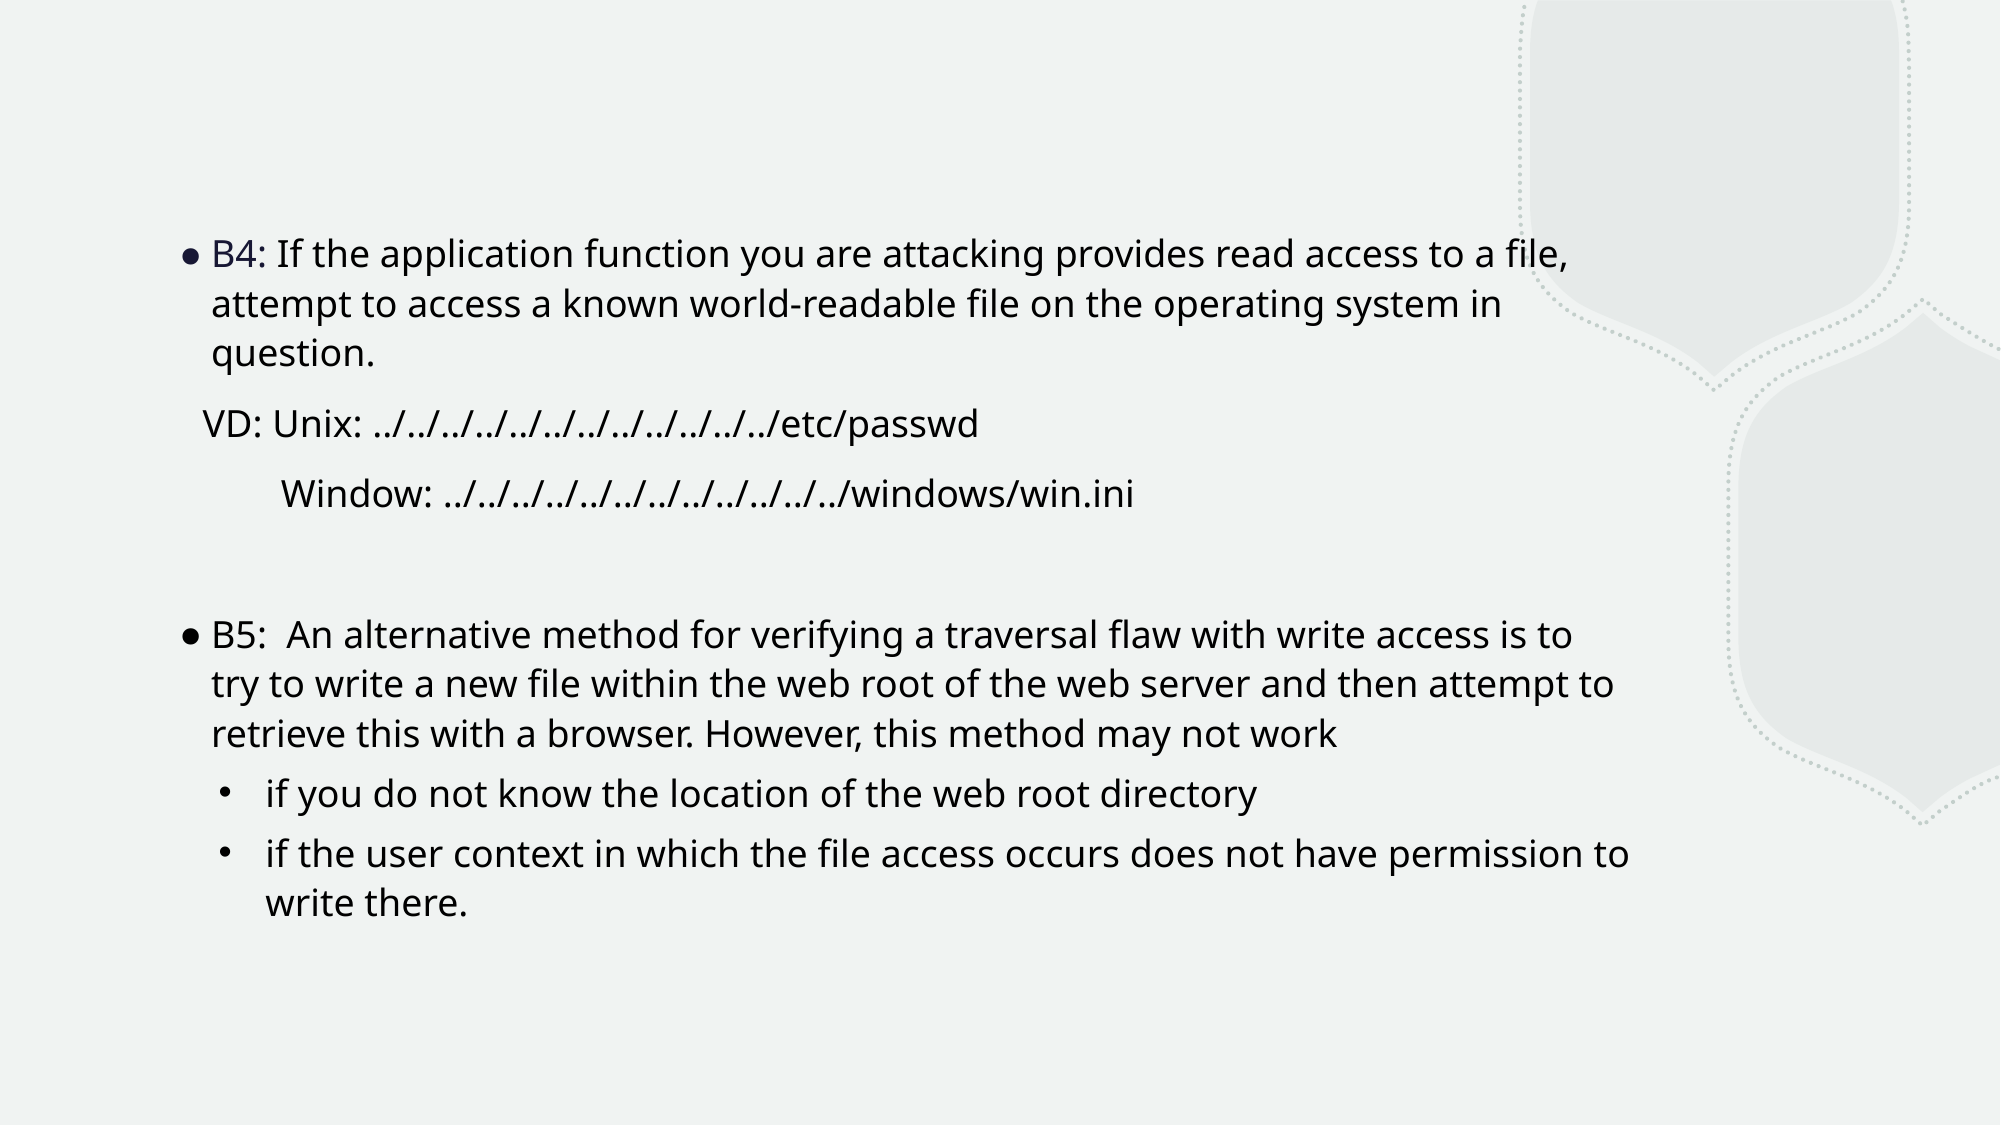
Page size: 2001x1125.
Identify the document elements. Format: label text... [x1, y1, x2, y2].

list B4: If the application function you are attacking provides read access to a file, attempt to access a known world-readable file on the operating system in question. VD: Unix: ../../../../../../../../../../../../etc/passwd Window: ../../../../../../../../../../../../windows/win.ini B5: An alternative method for verifying a traversal flaw with write access is to try to write a new file within the web root of the web server and then attempt to retrieve this with a browser. However, this method may not work if you do not know the location of the web root directory if the user context in which the file access occurs does not have permission to write there. [158, 152, 1648, 968]
